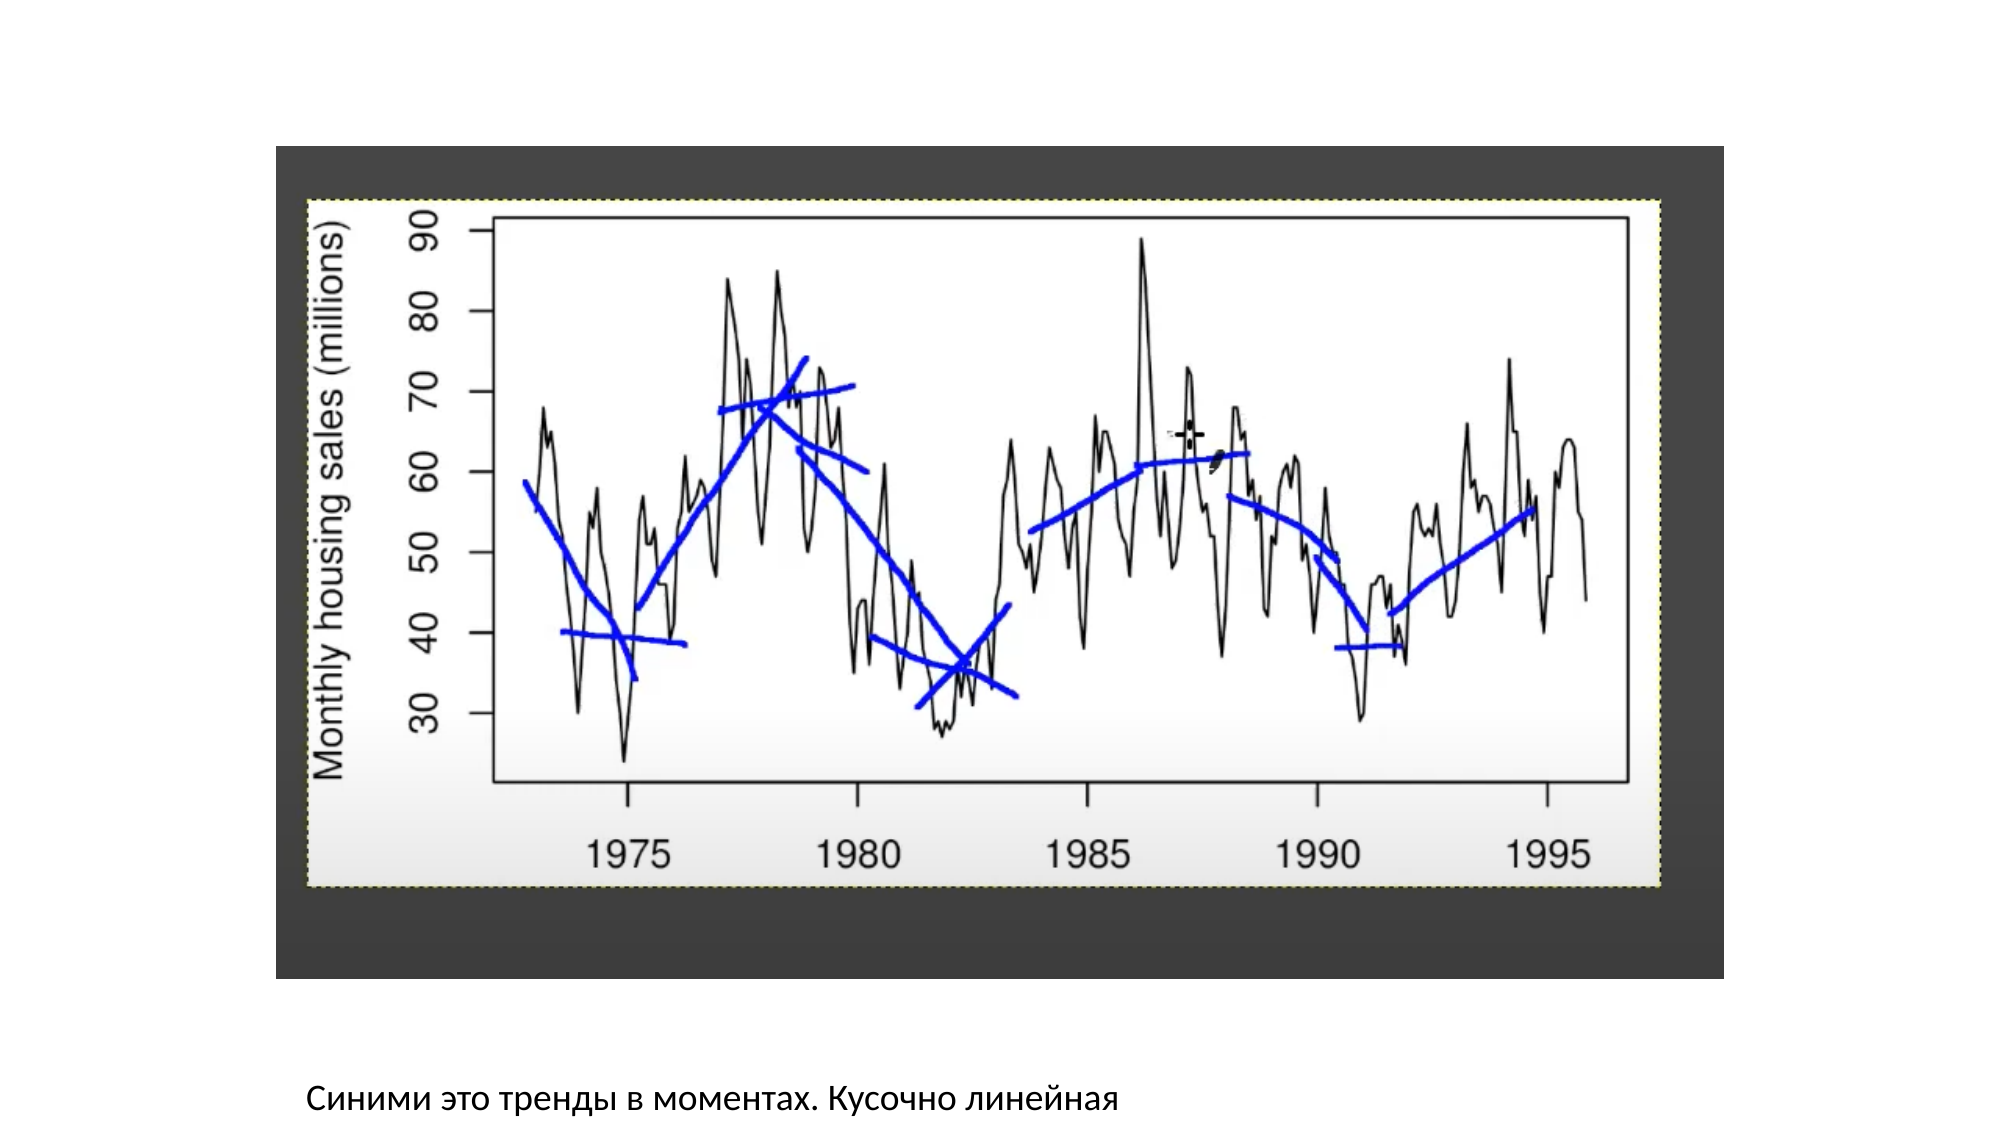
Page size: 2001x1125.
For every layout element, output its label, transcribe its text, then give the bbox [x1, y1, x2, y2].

text_box Синими это тренды в моментах. Кусочно линейная [291, 1065, 1761, 1125]
picture [276, 146, 1724, 979]
